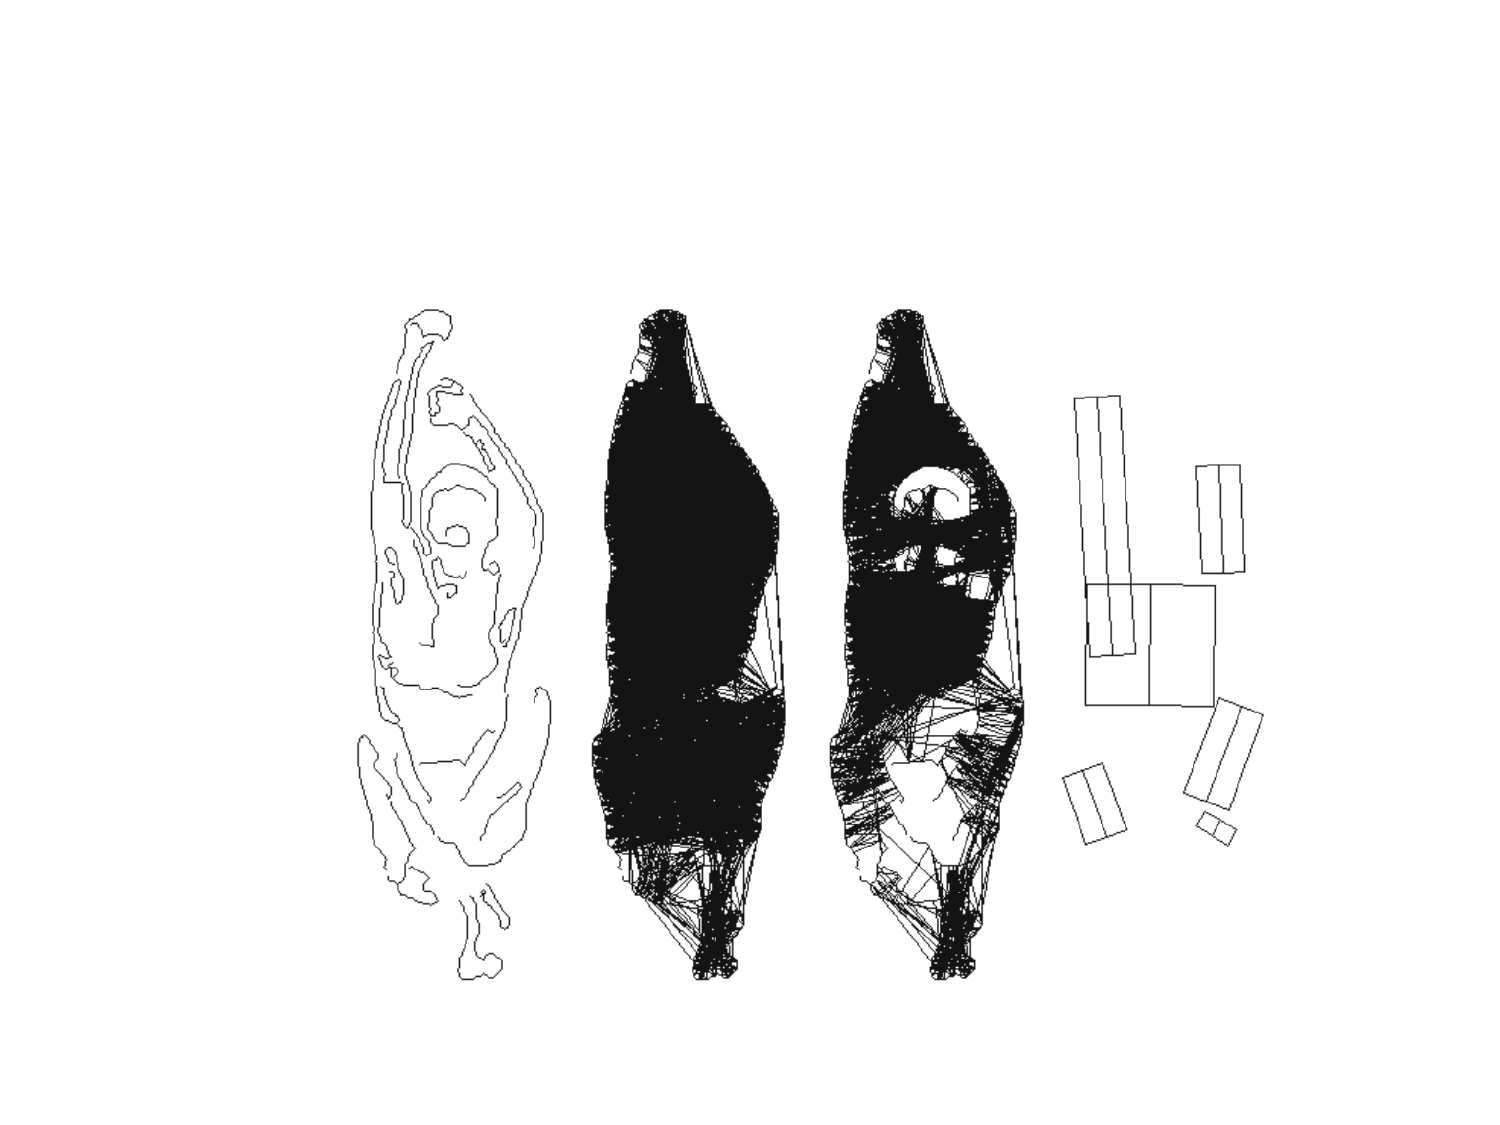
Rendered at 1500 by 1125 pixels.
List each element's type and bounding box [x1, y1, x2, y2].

list [193, 262, 1307, 1006]
